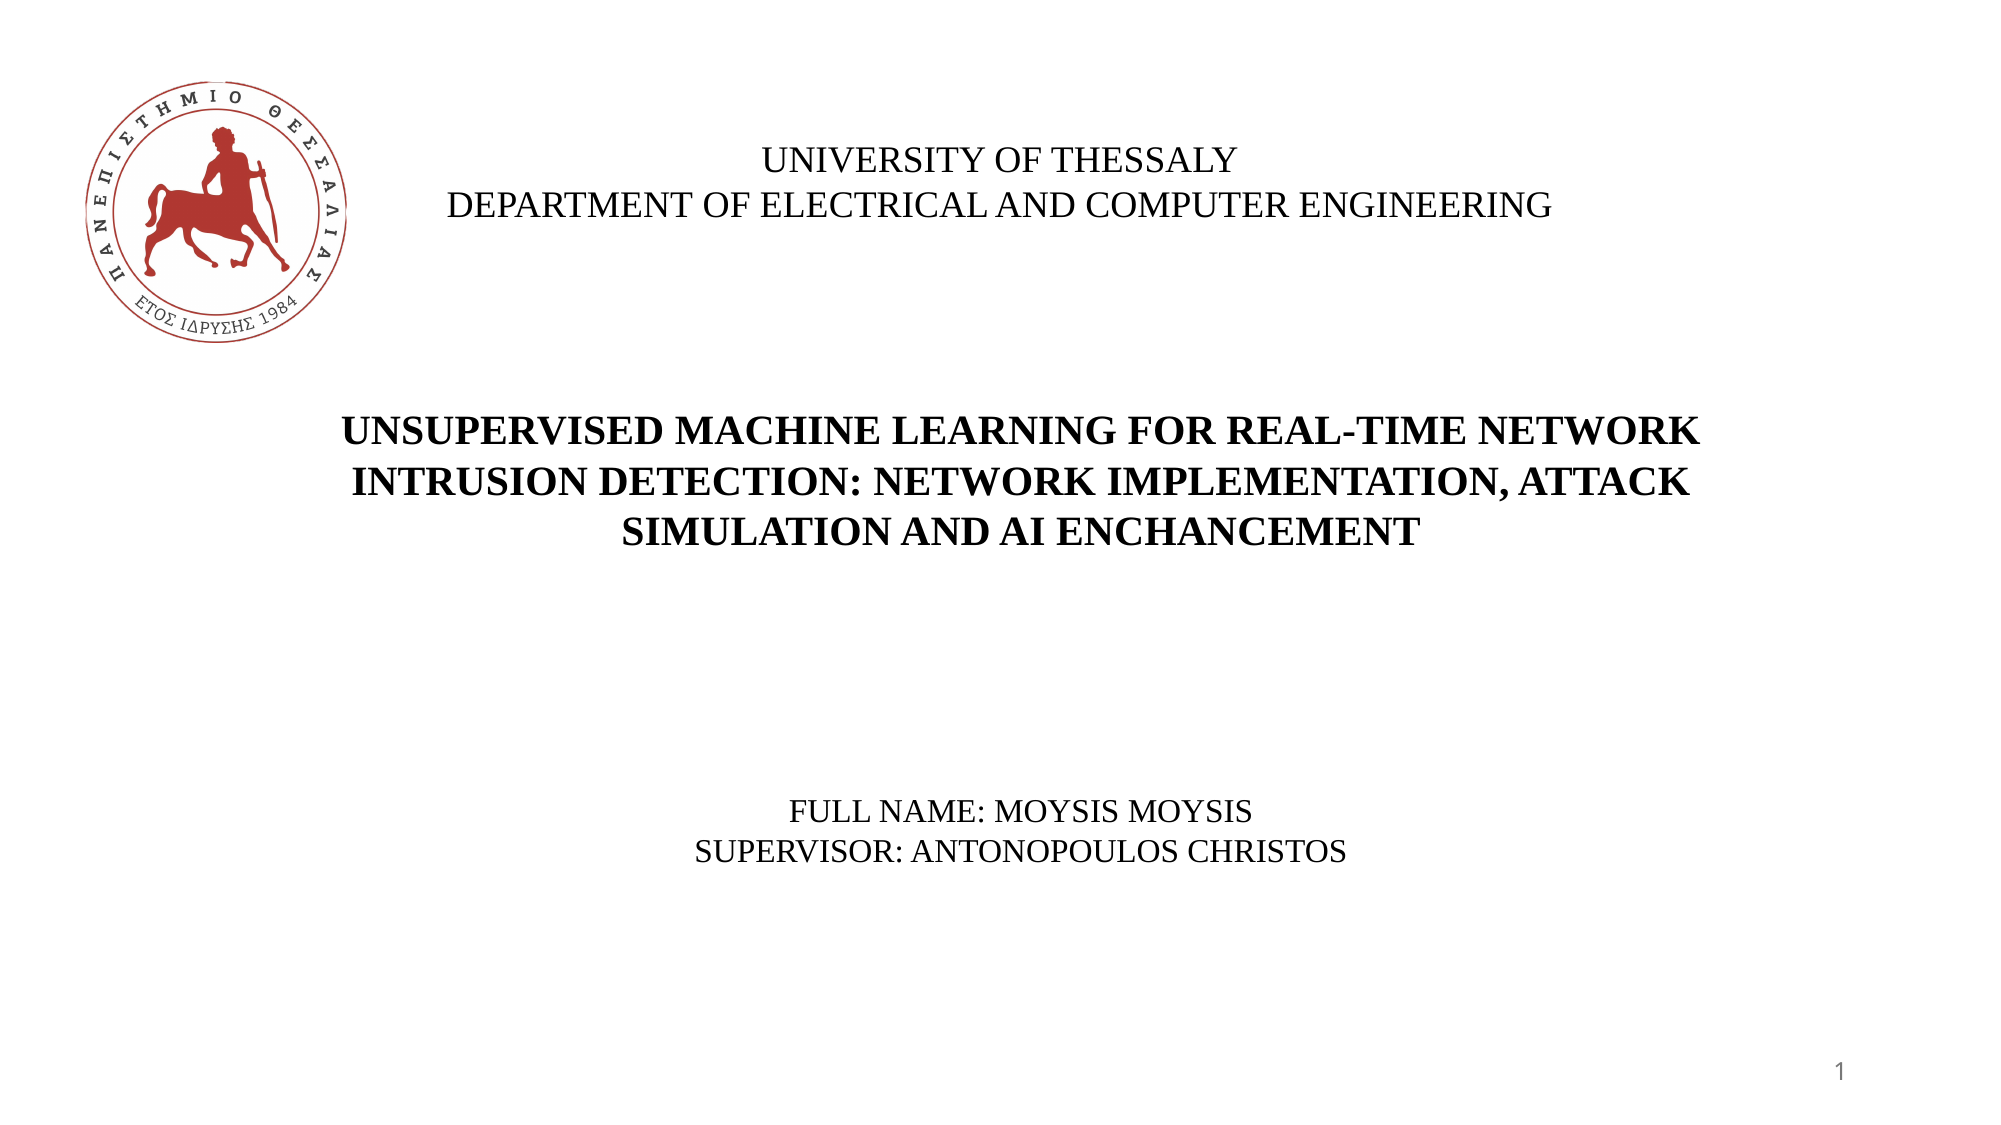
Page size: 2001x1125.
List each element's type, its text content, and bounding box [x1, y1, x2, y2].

text_box UNSUPERVISED MACHINE LEARNING FOR REAL-TIME NETWORK INTRUSION DETECTION: NETWORK IMPLEMENTATION, ATTACK SIMULATION AND AI ENCHANCEMENT [258, 395, 1784, 561]
slide_number 1 [1412, 1042, 1863, 1103]
text_box FULL NAME: MOYSIS MOYSIS SUPERVISOR: ANTONOPOULOS CHRISTOS [387, 781, 1655, 877]
picture [85, 80, 348, 344]
text_box UNIVERSITY OF THESSALY DEPARTMENT OF ELECTRICAL AND COMPUTER ENGINEERING [348, 127, 1675, 232]
